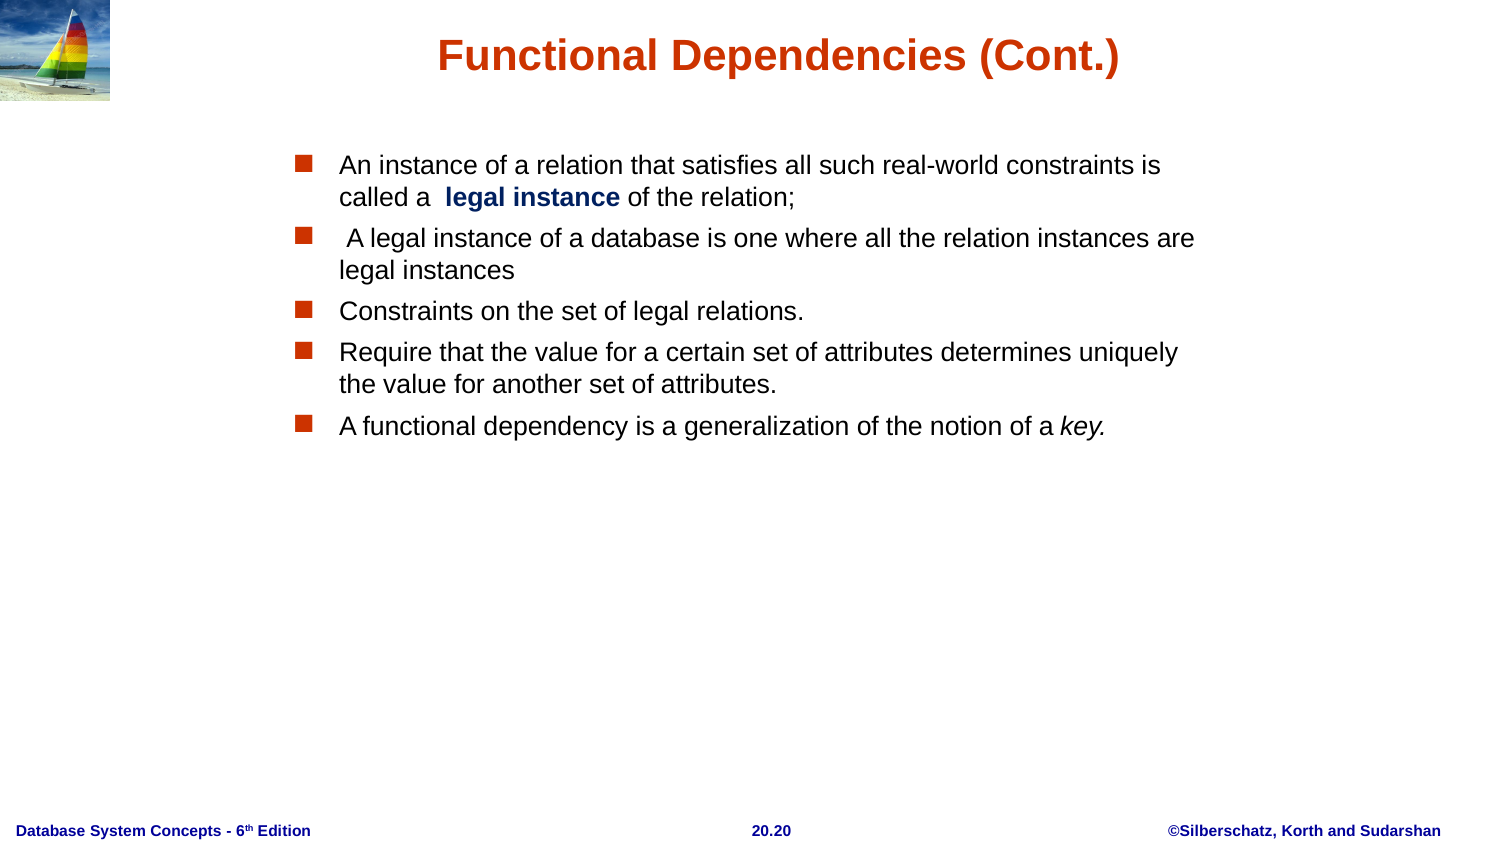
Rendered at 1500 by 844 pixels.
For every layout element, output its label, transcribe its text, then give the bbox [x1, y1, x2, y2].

list An instance of a relation that satisfies all such real-world constraints is called a legal instance of the relation; A legal instance of a database is one where all the relation instances are legal instances Constraints on the set of legal relations. Require that the value for a certain set of attributes determines uniquely the value for another set of attributes. A functional dependency is a generalization of the notion of a key. [282, 140, 1220, 509]
title Functional Dependencies (Cont.) [281, 11, 1277, 88]
picture [0, 0, 110, 101]
